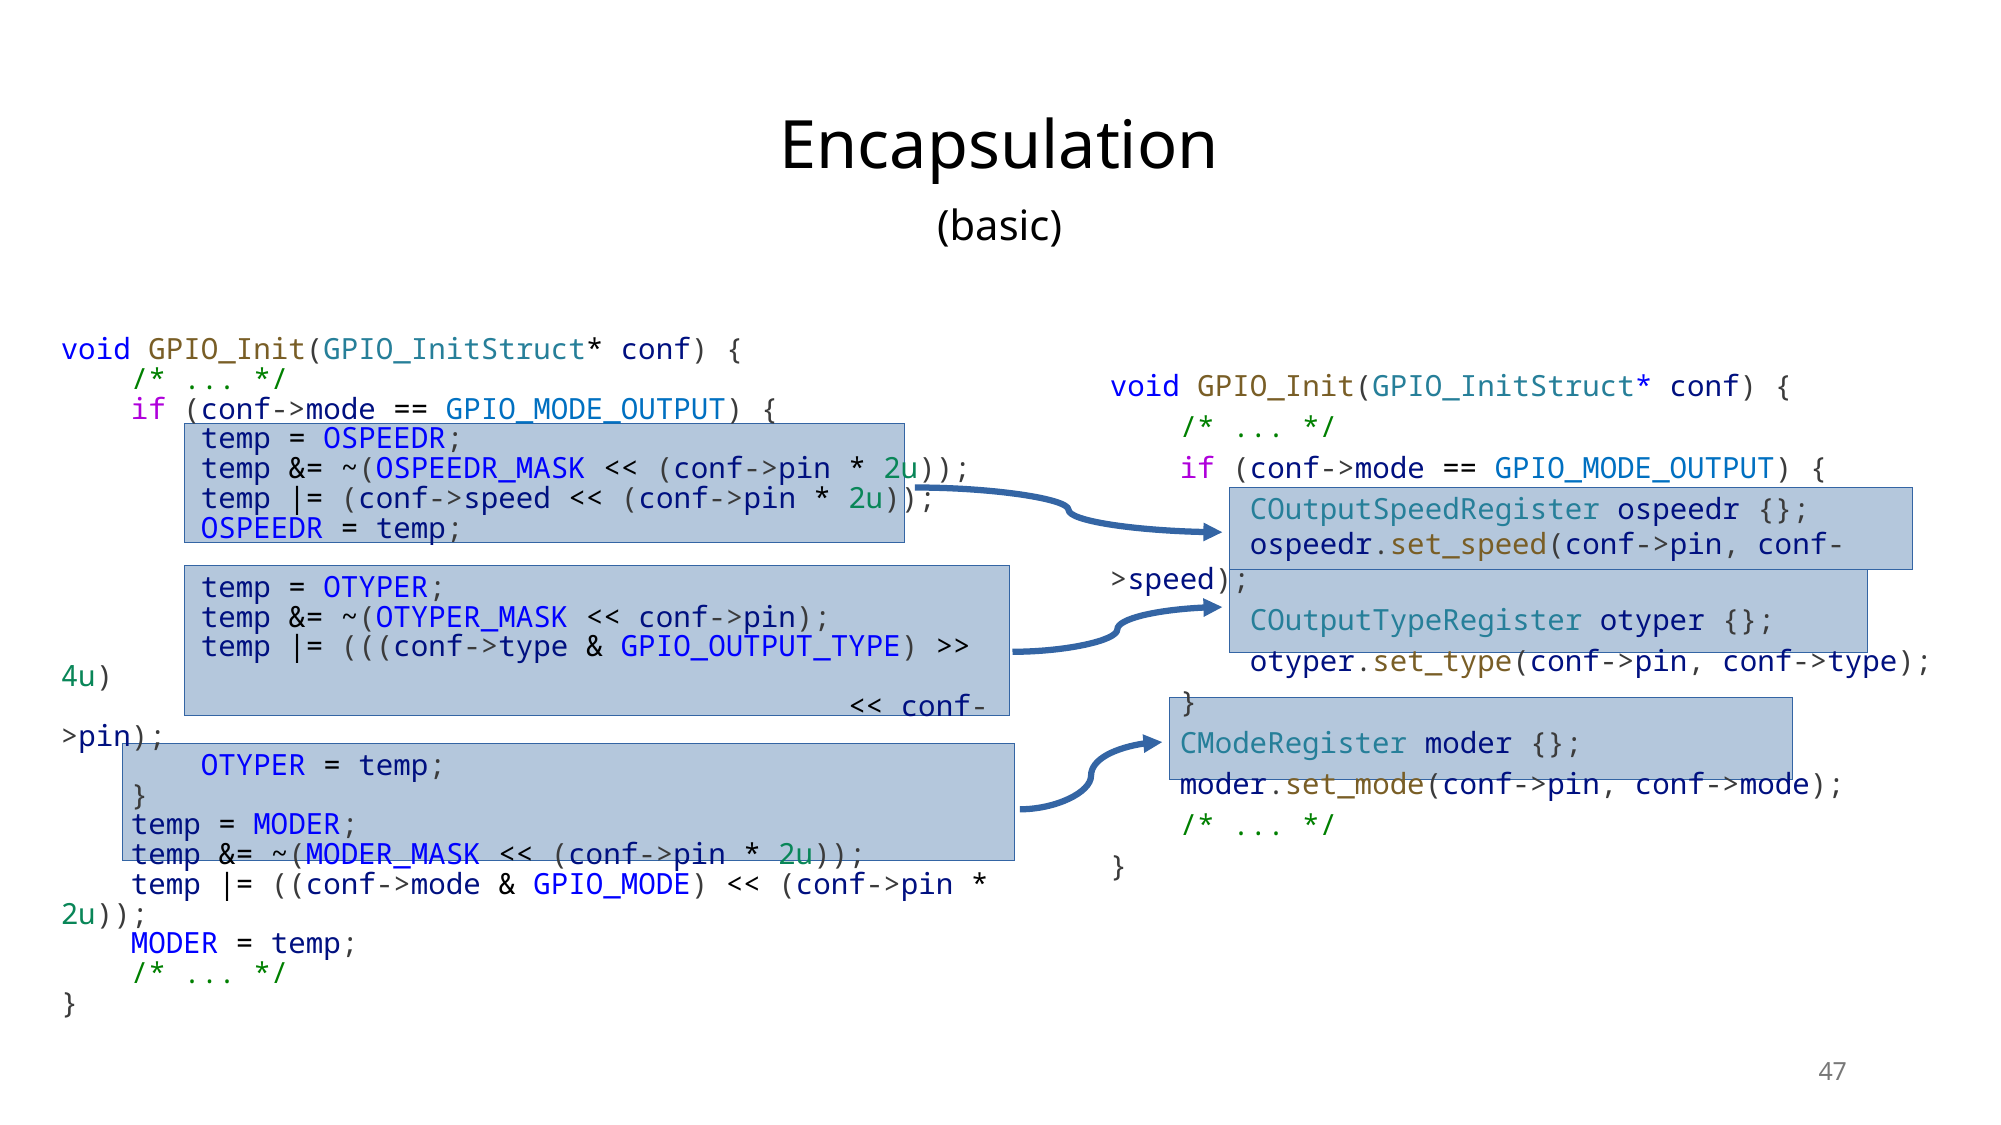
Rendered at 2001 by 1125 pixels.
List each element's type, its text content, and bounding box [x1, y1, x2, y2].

text_box [1019, 736, 1163, 810]
text_box Encapsulation (basic) [317, 103, 1683, 270]
slide_number 47 [1412, 1042, 1862, 1102]
text_box void GPIO_Init(GPIO_InitStruct* conf) { /* ... */ if (conf->mode == GPIO_MODE_OUTPUT) { temp = OSPEEDR; temp &= ~(OSPEEDR_MASK << (conf->pin * 2u)); temp |= (conf->speed << (conf->pin * 2u)); OSPEEDR = temp; temp = OTYPER; temp &= ~(OTYPER_MASK << conf->pin); temp |= (((conf->type & GPIO_OUTPUT_TYPE) >> 4u) << conf->pin); OTYPER = temp; } temp = MODER; temp &= ~(MODER_MASK << (conf->pin * 2u)); temp |= ((conf->mode & GPIO_MODE) << (conf->pin * 2u)); MODER = temp; /* ... */ } [46, 328, 1050, 944]
text_box void GPIO_Init(GPIO_InitStruct* conf) { /* ... */ if (conf->mode == GPIO_MODE_OUTPUT) { COutputSpeedRegister ospeedr {}; ospeedr.set_speed(conf->pin, conf->speed); COutputTypeRegister otyper {}; otyper.set_type(conf->pin, conf->type); } CModeRegister moder {}; moder.set_mode(conf->pin, conf->mode); /* ... */ } [1095, 360, 1950, 870]
text_box [1012, 601, 1223, 652]
text_box [914, 487, 1223, 539]
